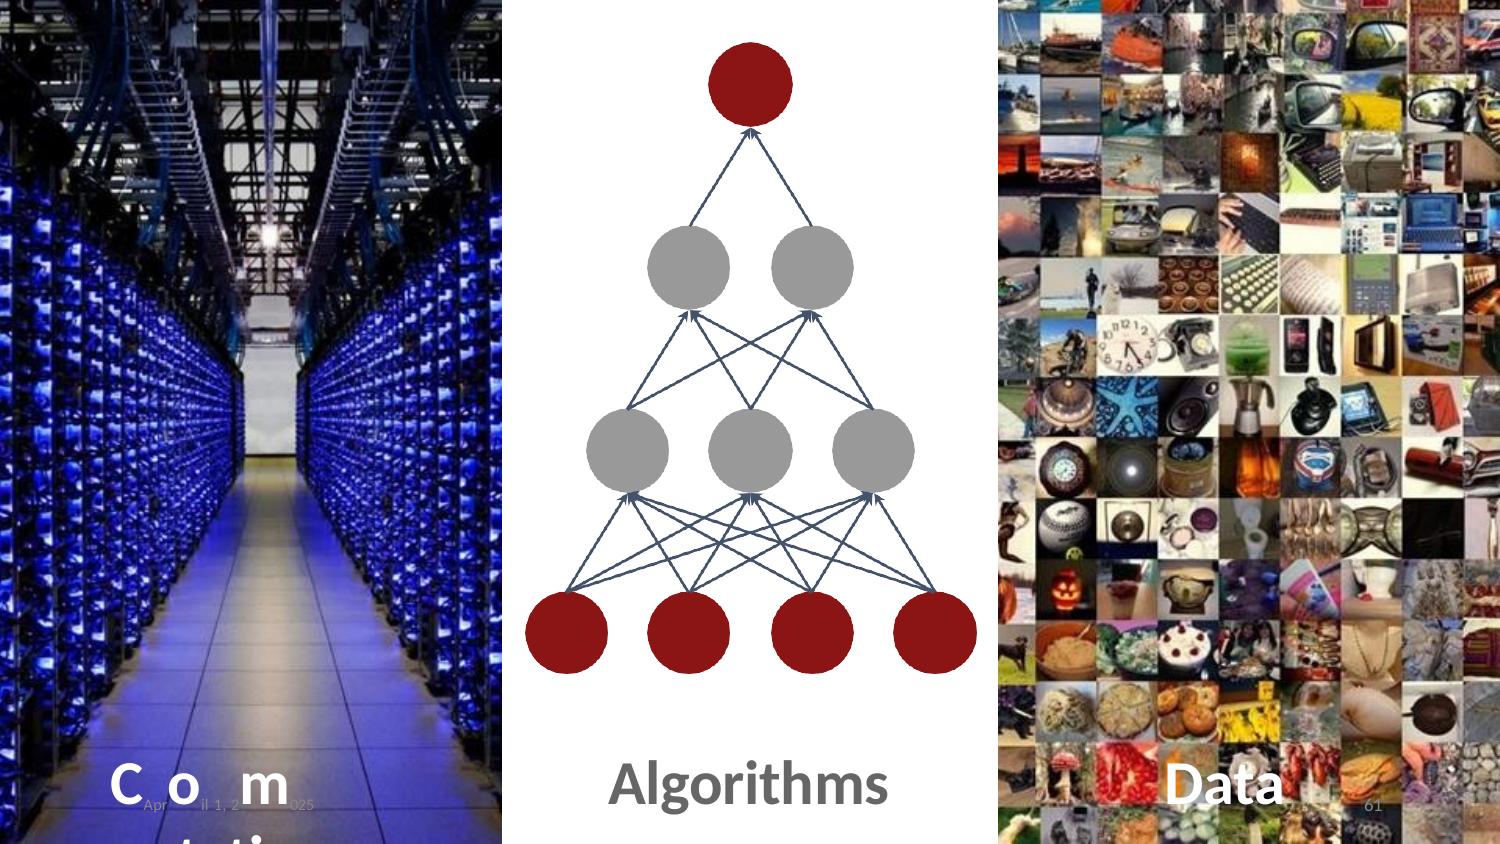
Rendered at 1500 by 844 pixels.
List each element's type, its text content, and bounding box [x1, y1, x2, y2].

picture [524, 41, 977, 674]
picture [998, 0, 1500, 844]
text_box Algorithms [606, 739, 895, 818]
picture [0, 0, 502, 844]
